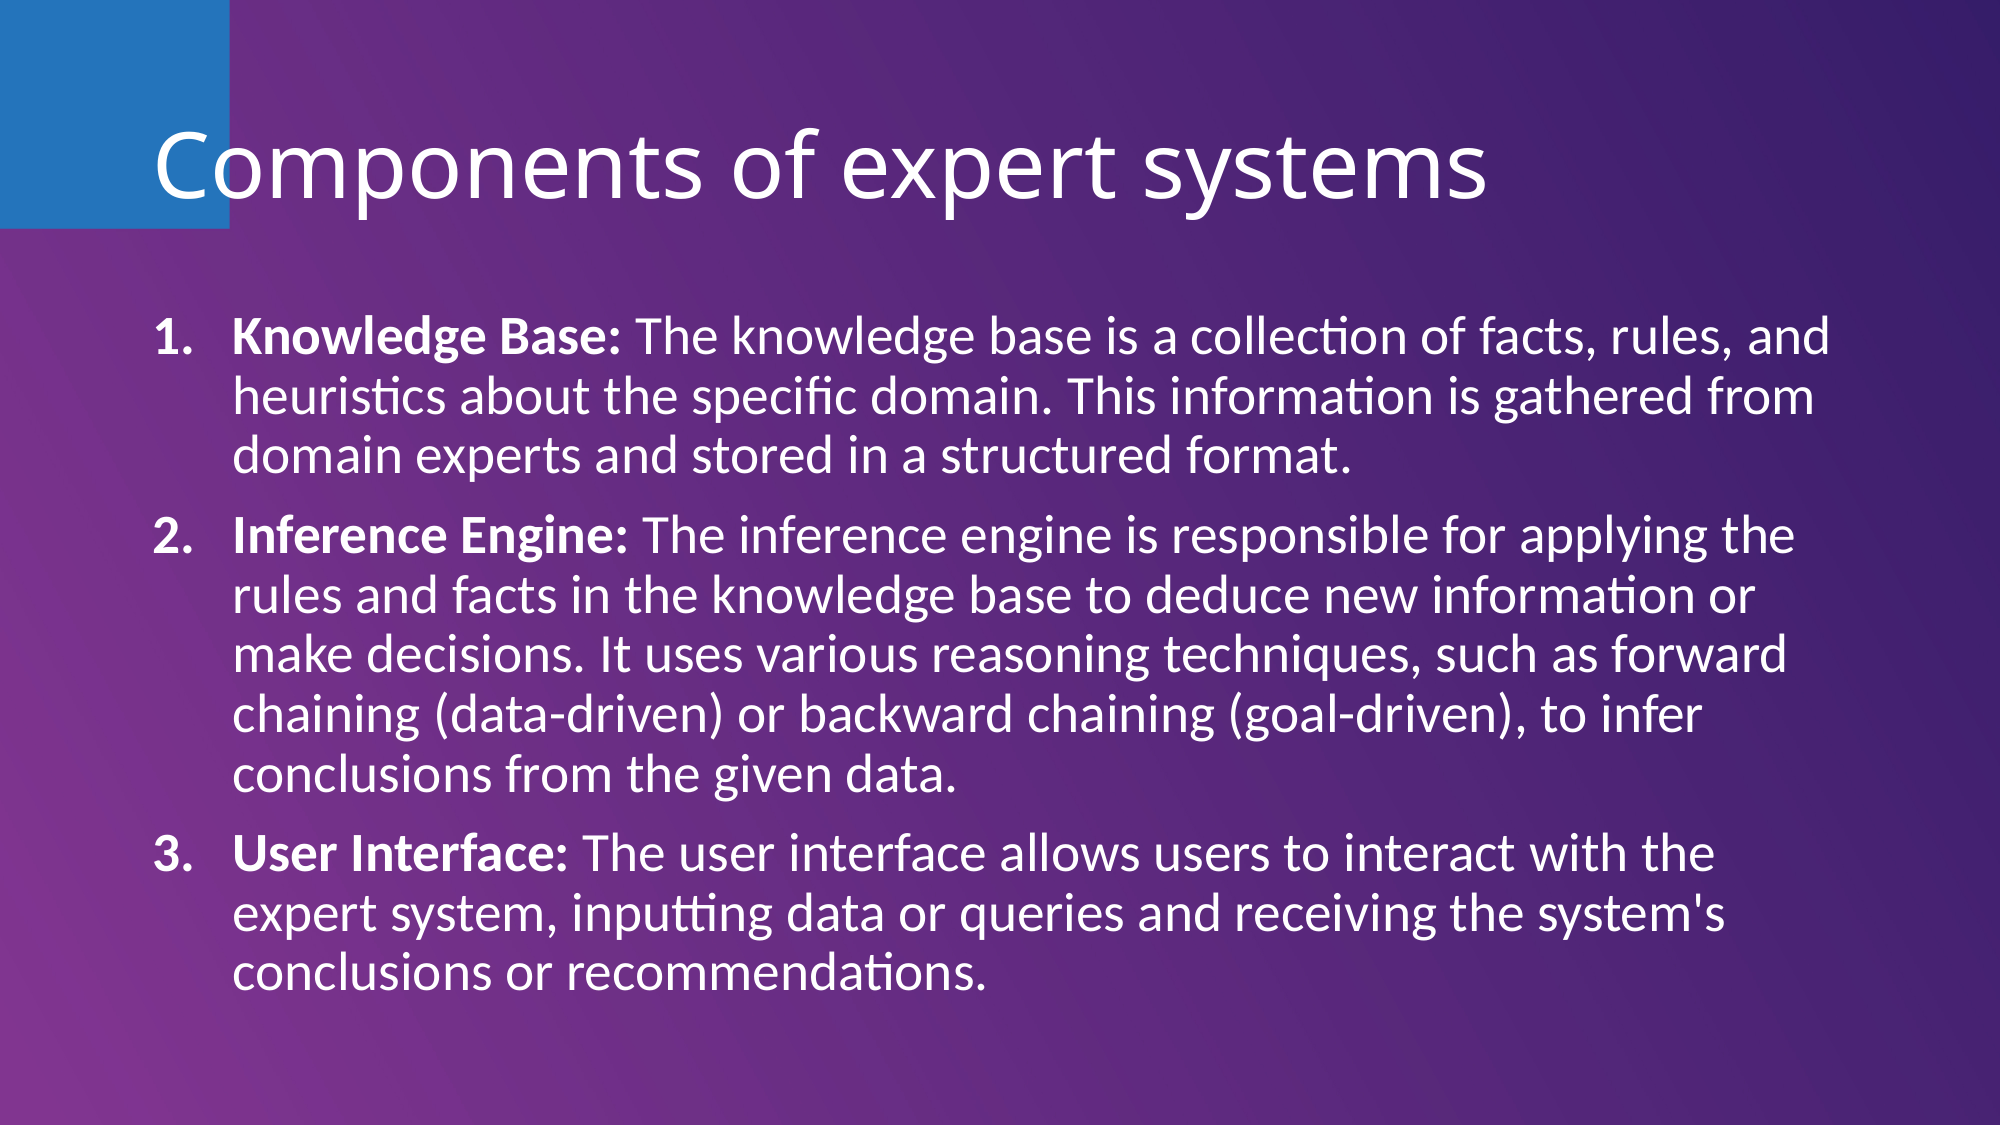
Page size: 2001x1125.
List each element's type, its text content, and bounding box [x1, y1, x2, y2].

picture [0, 0, 2000, 1125]
list Knowledge Base: The knowledge base is a collection of facts, rules, and heuristics about the specific domain. This information is gathered from domain experts and stored in a structured format. Inference Engine: The inference engine is responsible for applying the rules and facts in the knowledge base to deduce new information or make decisions. It uses various reasoning techniques, such as forward chaining (data-driven) or backward chaining (goal-driven), to infer conclusions from the given data. User Interface: The user interface allows users to interact with the expert system, inputting data or queries and receiving the system's conclusions or recommendations. [137, 299, 1863, 1014]
title Components of expert systems [137, 59, 1863, 278]
